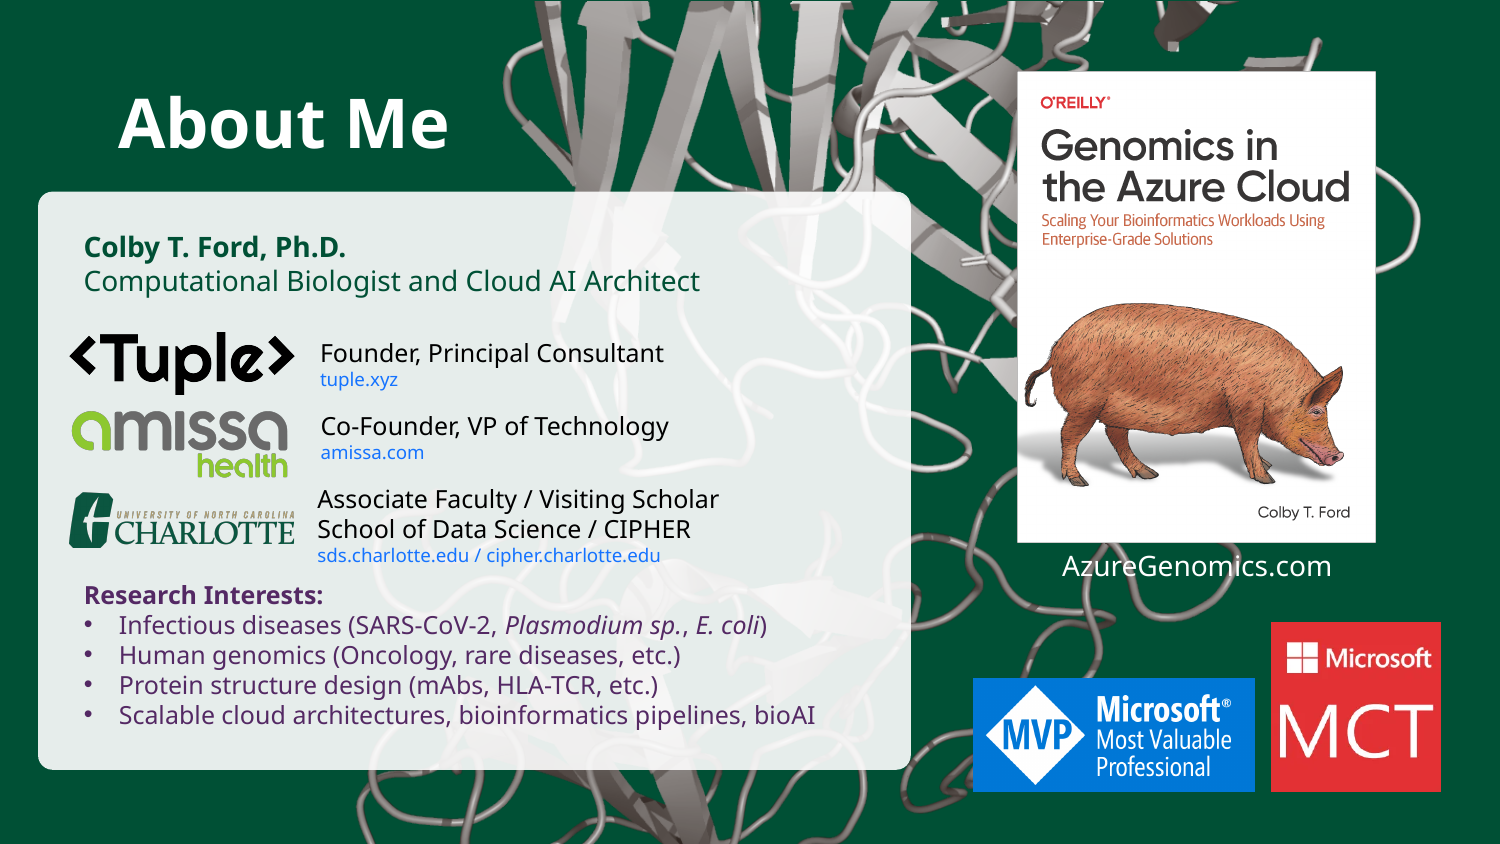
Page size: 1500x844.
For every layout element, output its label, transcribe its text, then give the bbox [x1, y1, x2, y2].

text_box Research Interests: Infectious diseases (SARS-CoV-2, Plasmodium sp., E. coli) Human genomics (Oncology, rare diseases, etc.) Protein structure design (mAbs, HLA-TCR, etc.) Scalable cloud architectures, bioinformatics pipelines, bioAI [69, 572, 103, 737]
picture [66, 1, 1500, 844]
text_box [36, 190, 103, 771]
text_box Colby T. Ford, Ph.D. Computational Biologist and Cloud AI Architect [68, 221, 103, 305]
